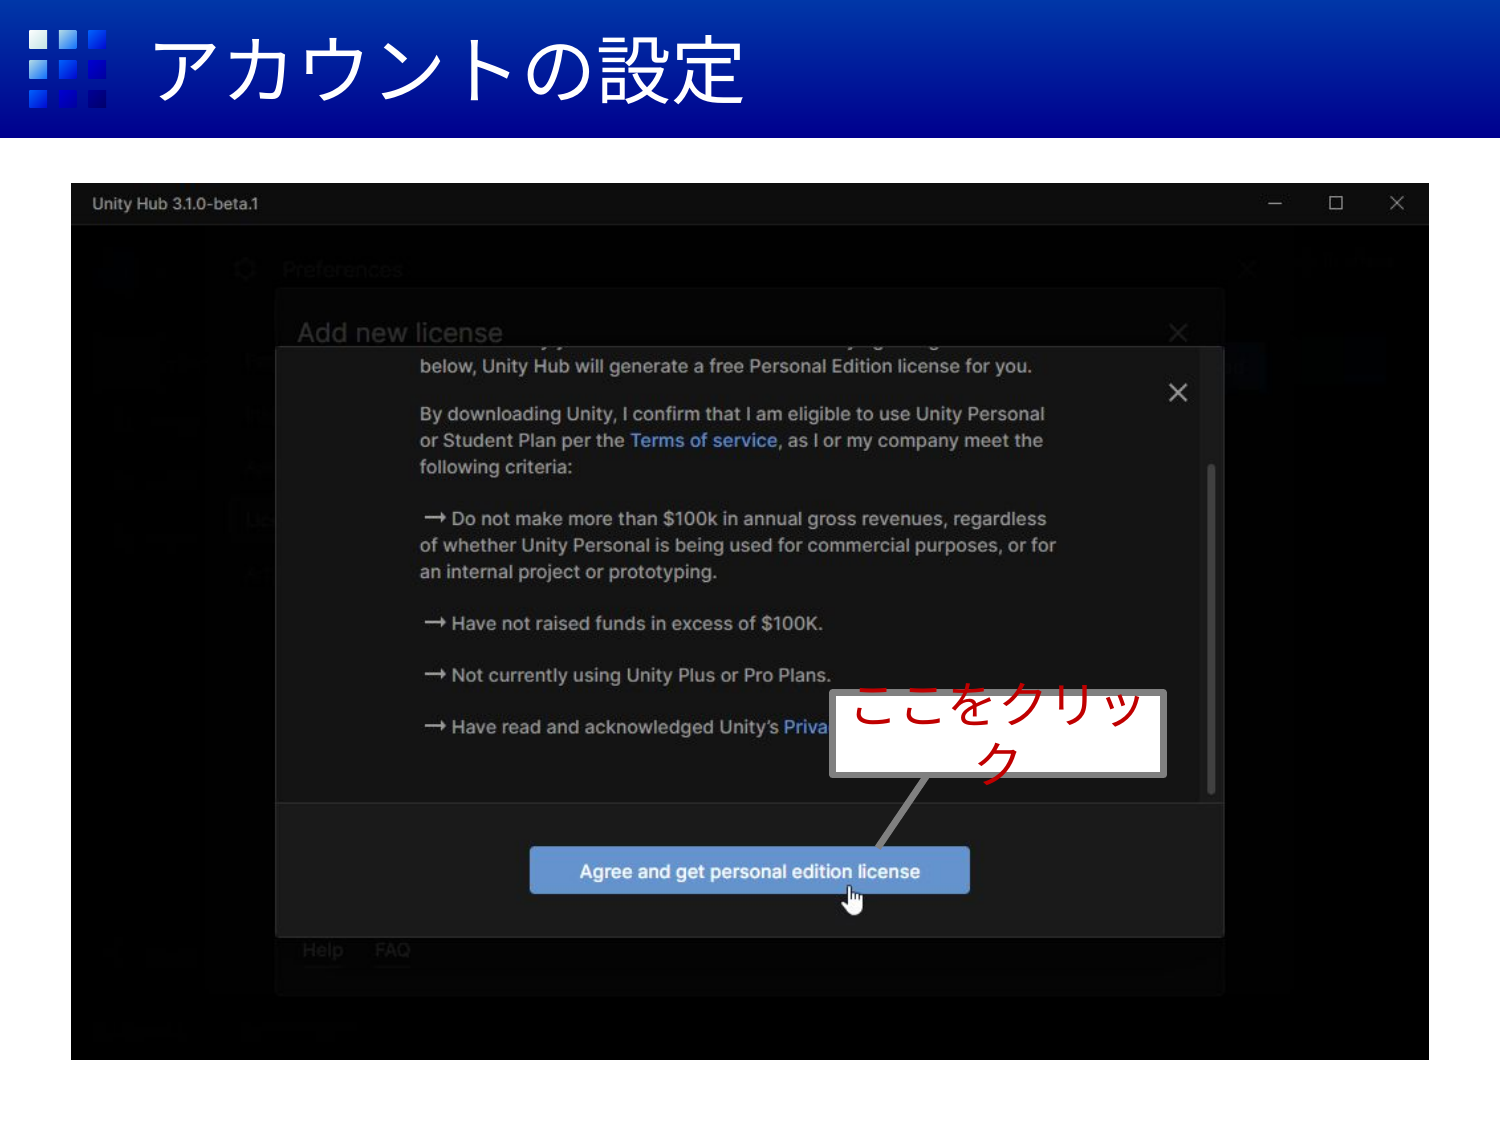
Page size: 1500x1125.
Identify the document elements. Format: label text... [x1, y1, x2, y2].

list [71, 183, 1429, 1060]
title アカウントの設定 [131, 21, 1455, 116]
